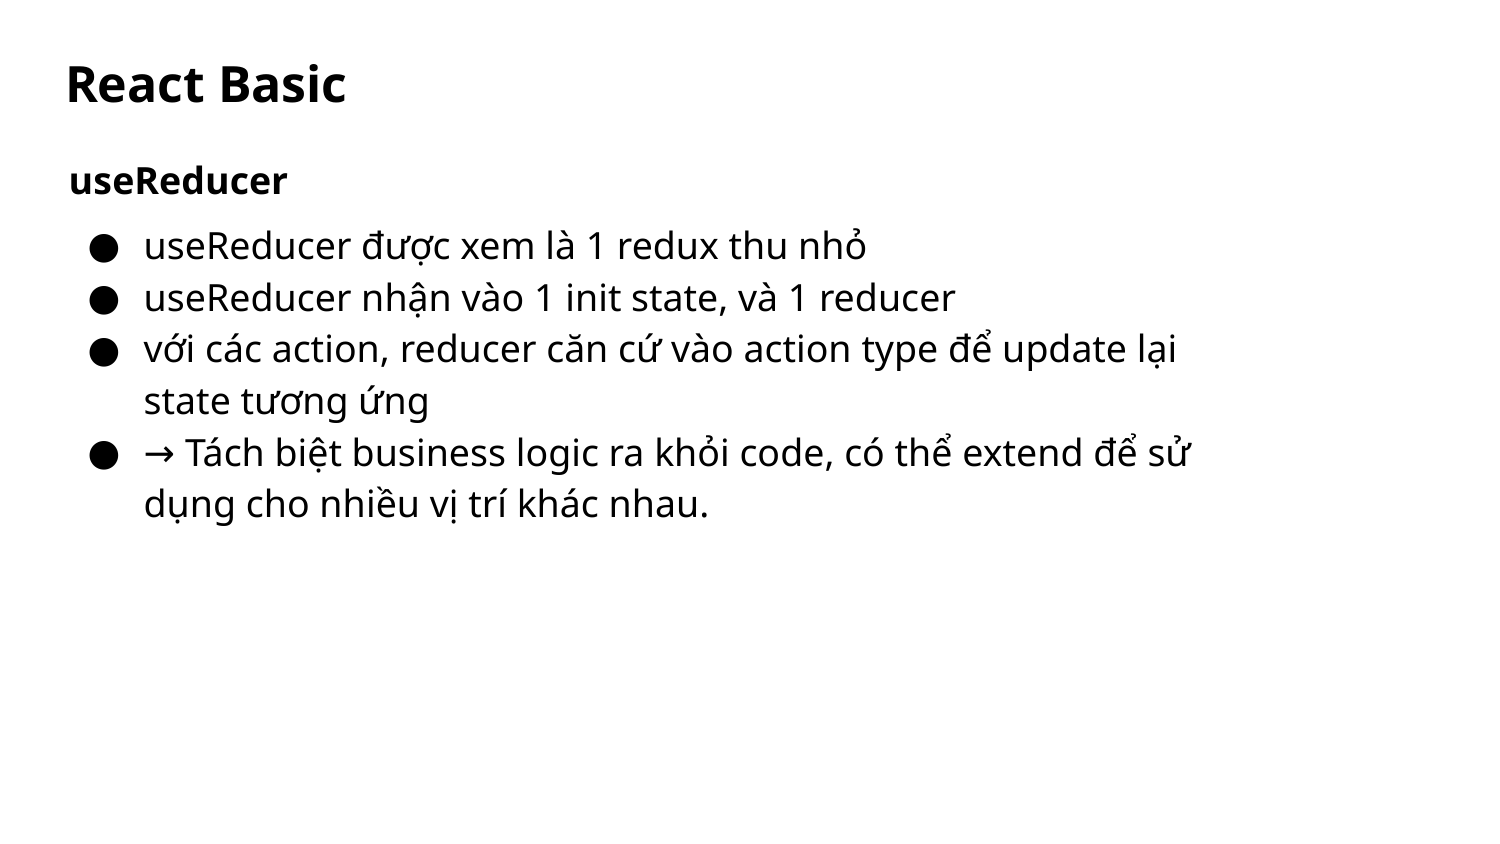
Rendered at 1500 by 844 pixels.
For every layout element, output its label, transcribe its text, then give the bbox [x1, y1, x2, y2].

list useReducer được xem là 1 redux thu nhỏ useReducer nhận vào 1 init state, và 1 reducer với các action, reducer căn cứ vào action type để update lại state tương ứng → Tách biệt business logic ra khỏi code, có thể extend để sử dụng cho nhiều vị trí khác nhau. [53, 200, 1259, 660]
title React Basic [53, 31, 1446, 135]
list useReducer [53, 147, 735, 200]
